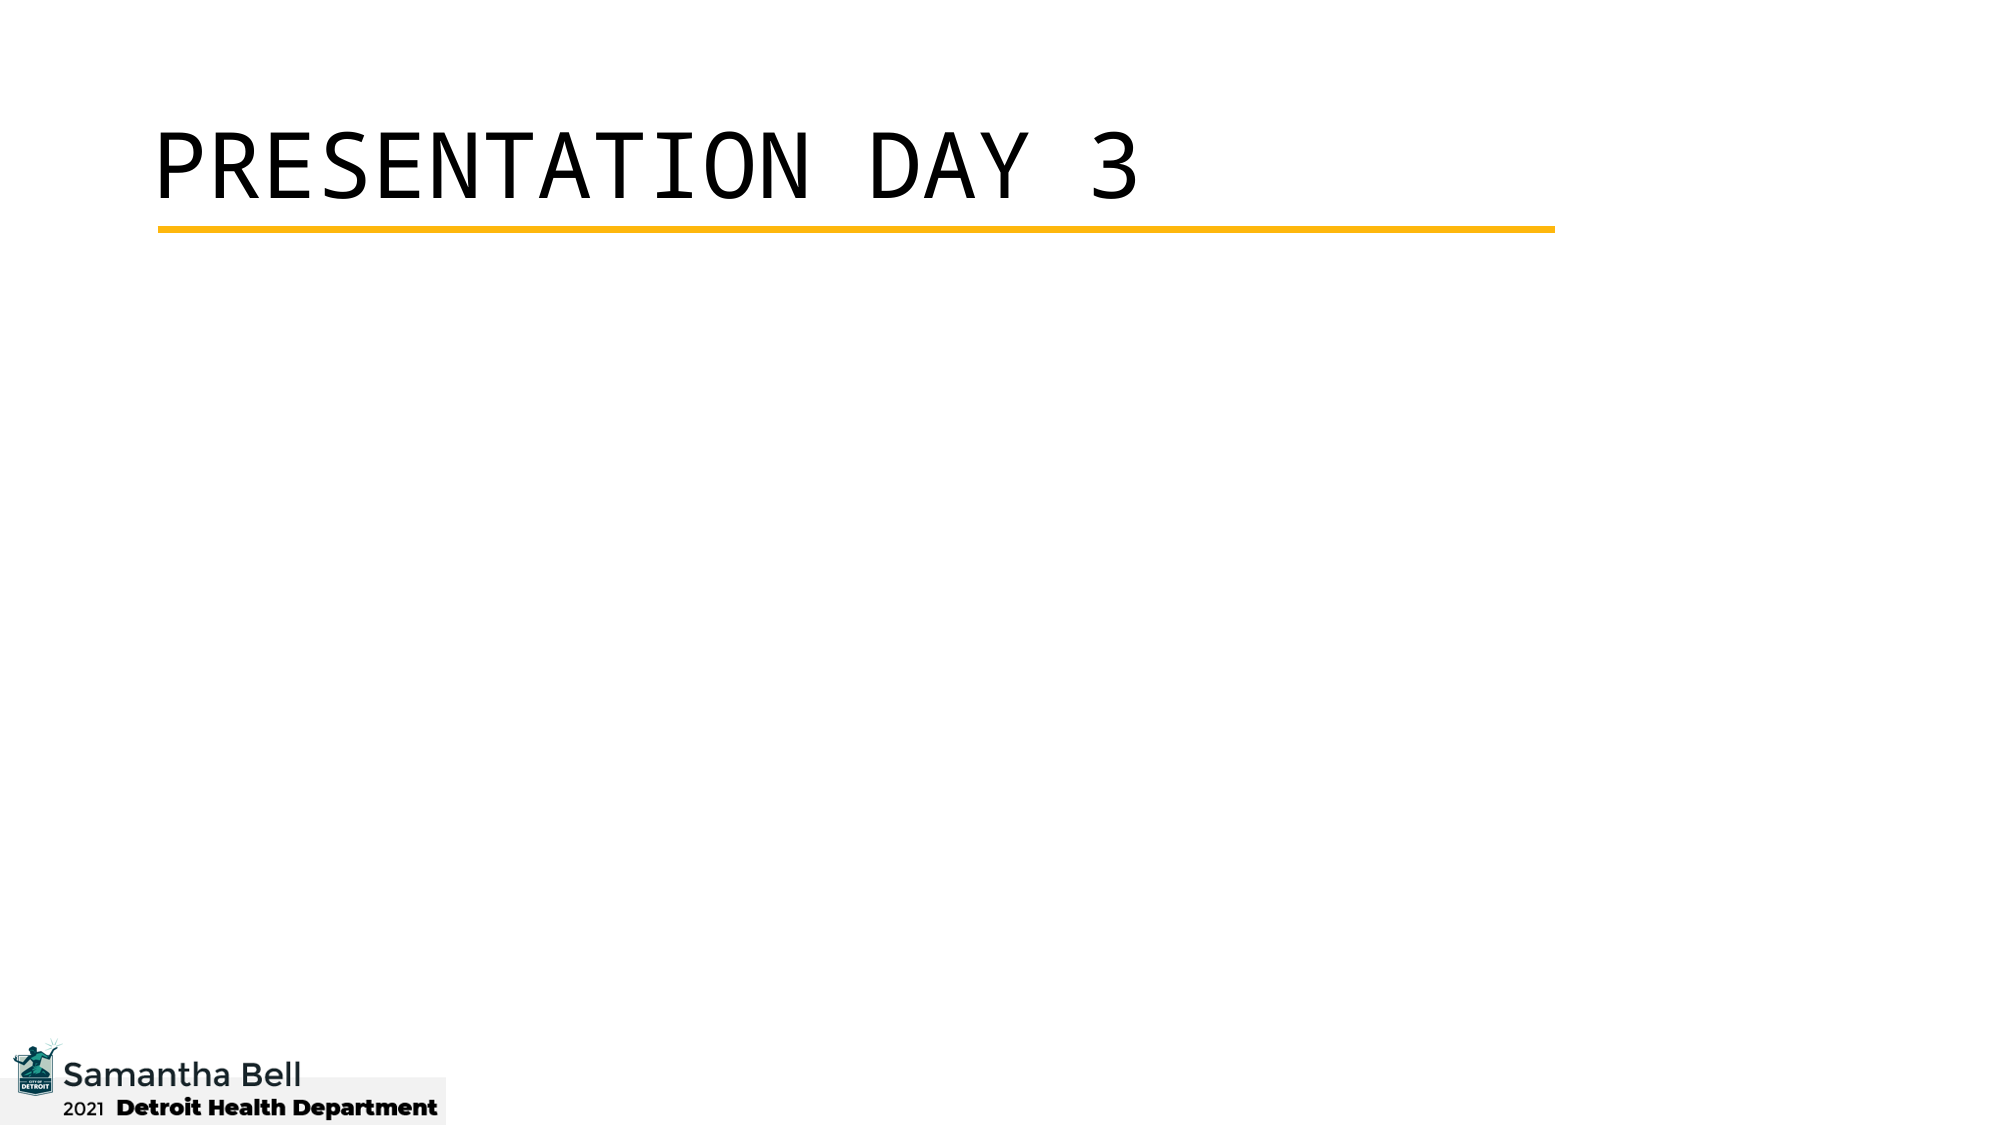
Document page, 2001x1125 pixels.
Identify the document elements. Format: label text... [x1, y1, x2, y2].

picture [0, 1035, 446, 1125]
title PRESENTATION DAY 3 [137, 59, 1863, 278]
